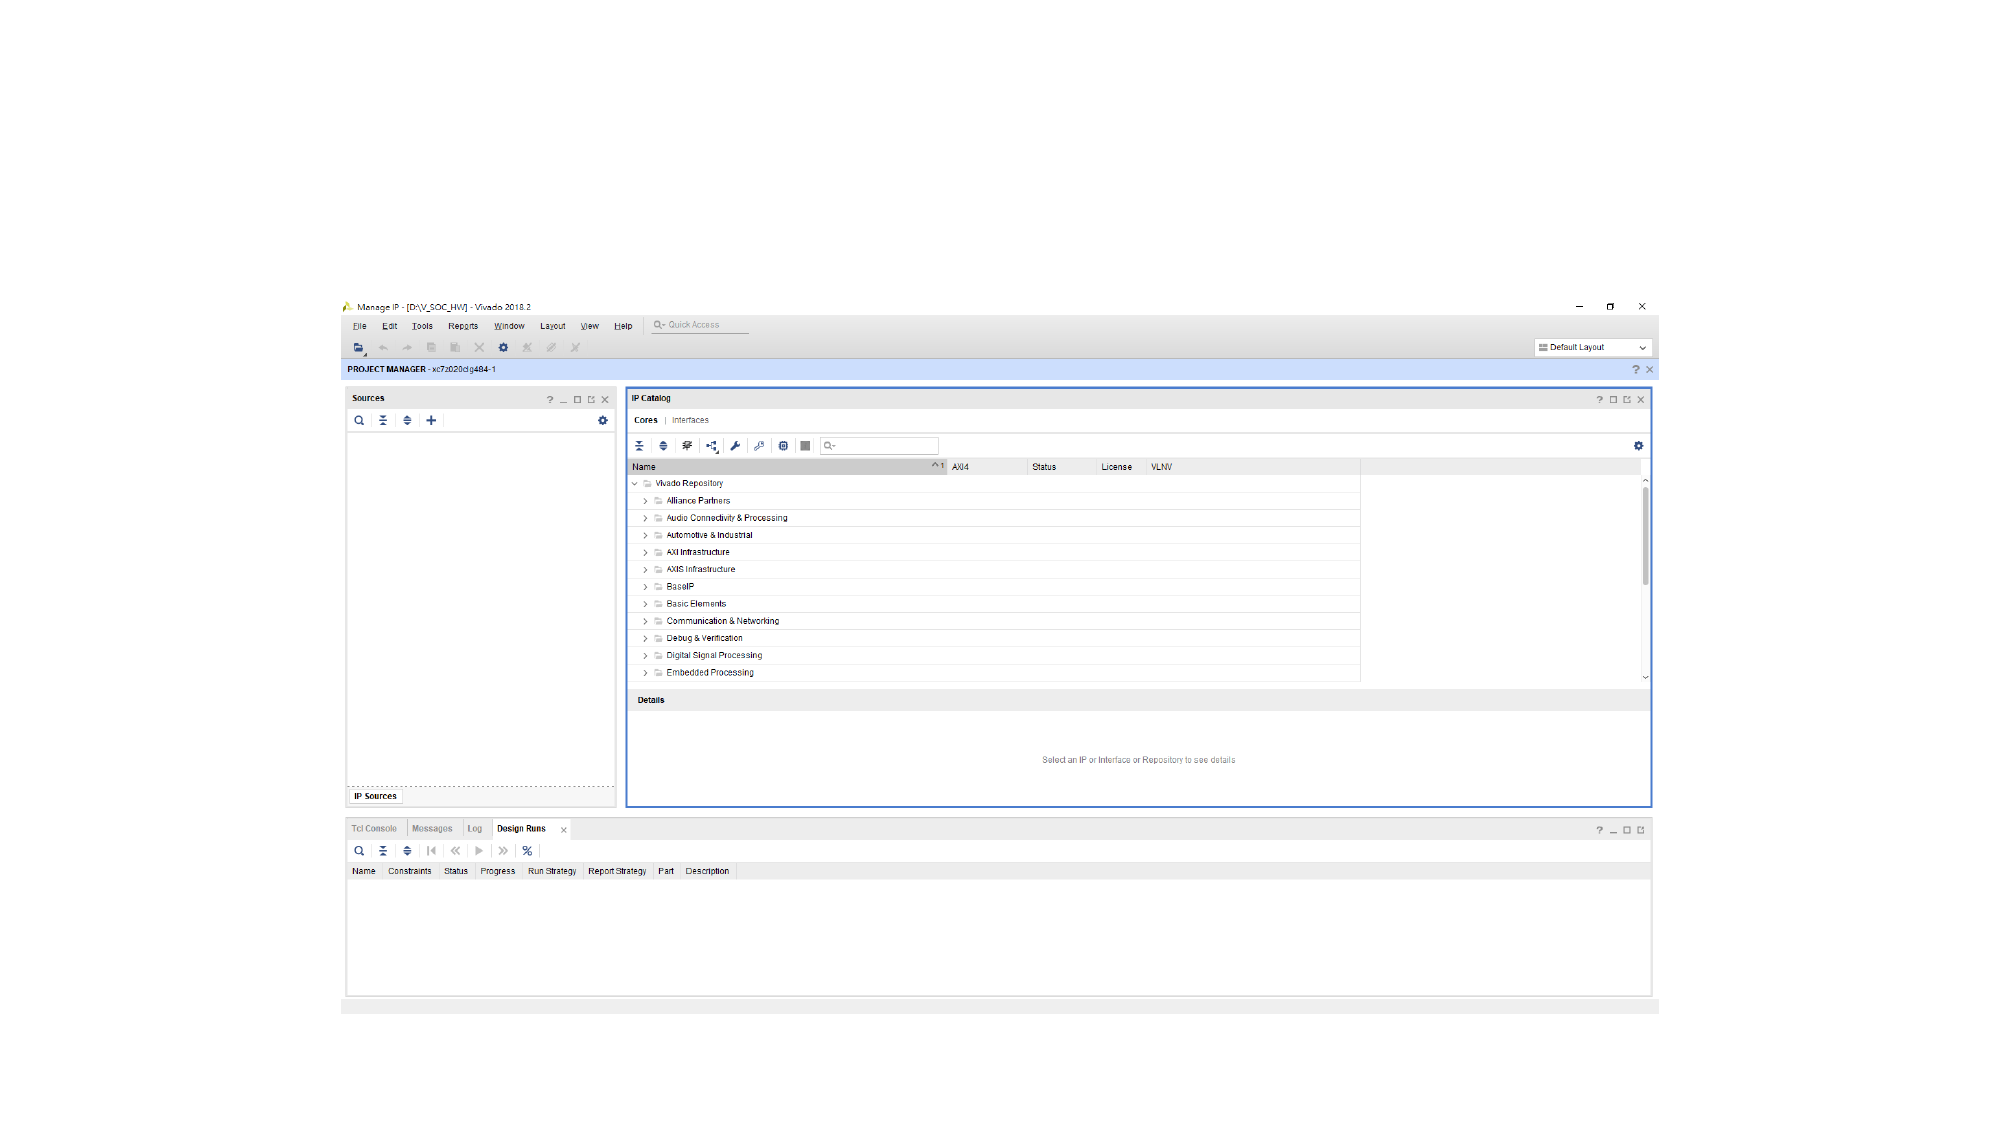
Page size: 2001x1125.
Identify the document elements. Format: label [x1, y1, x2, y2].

list [341, 299, 1659, 1014]
